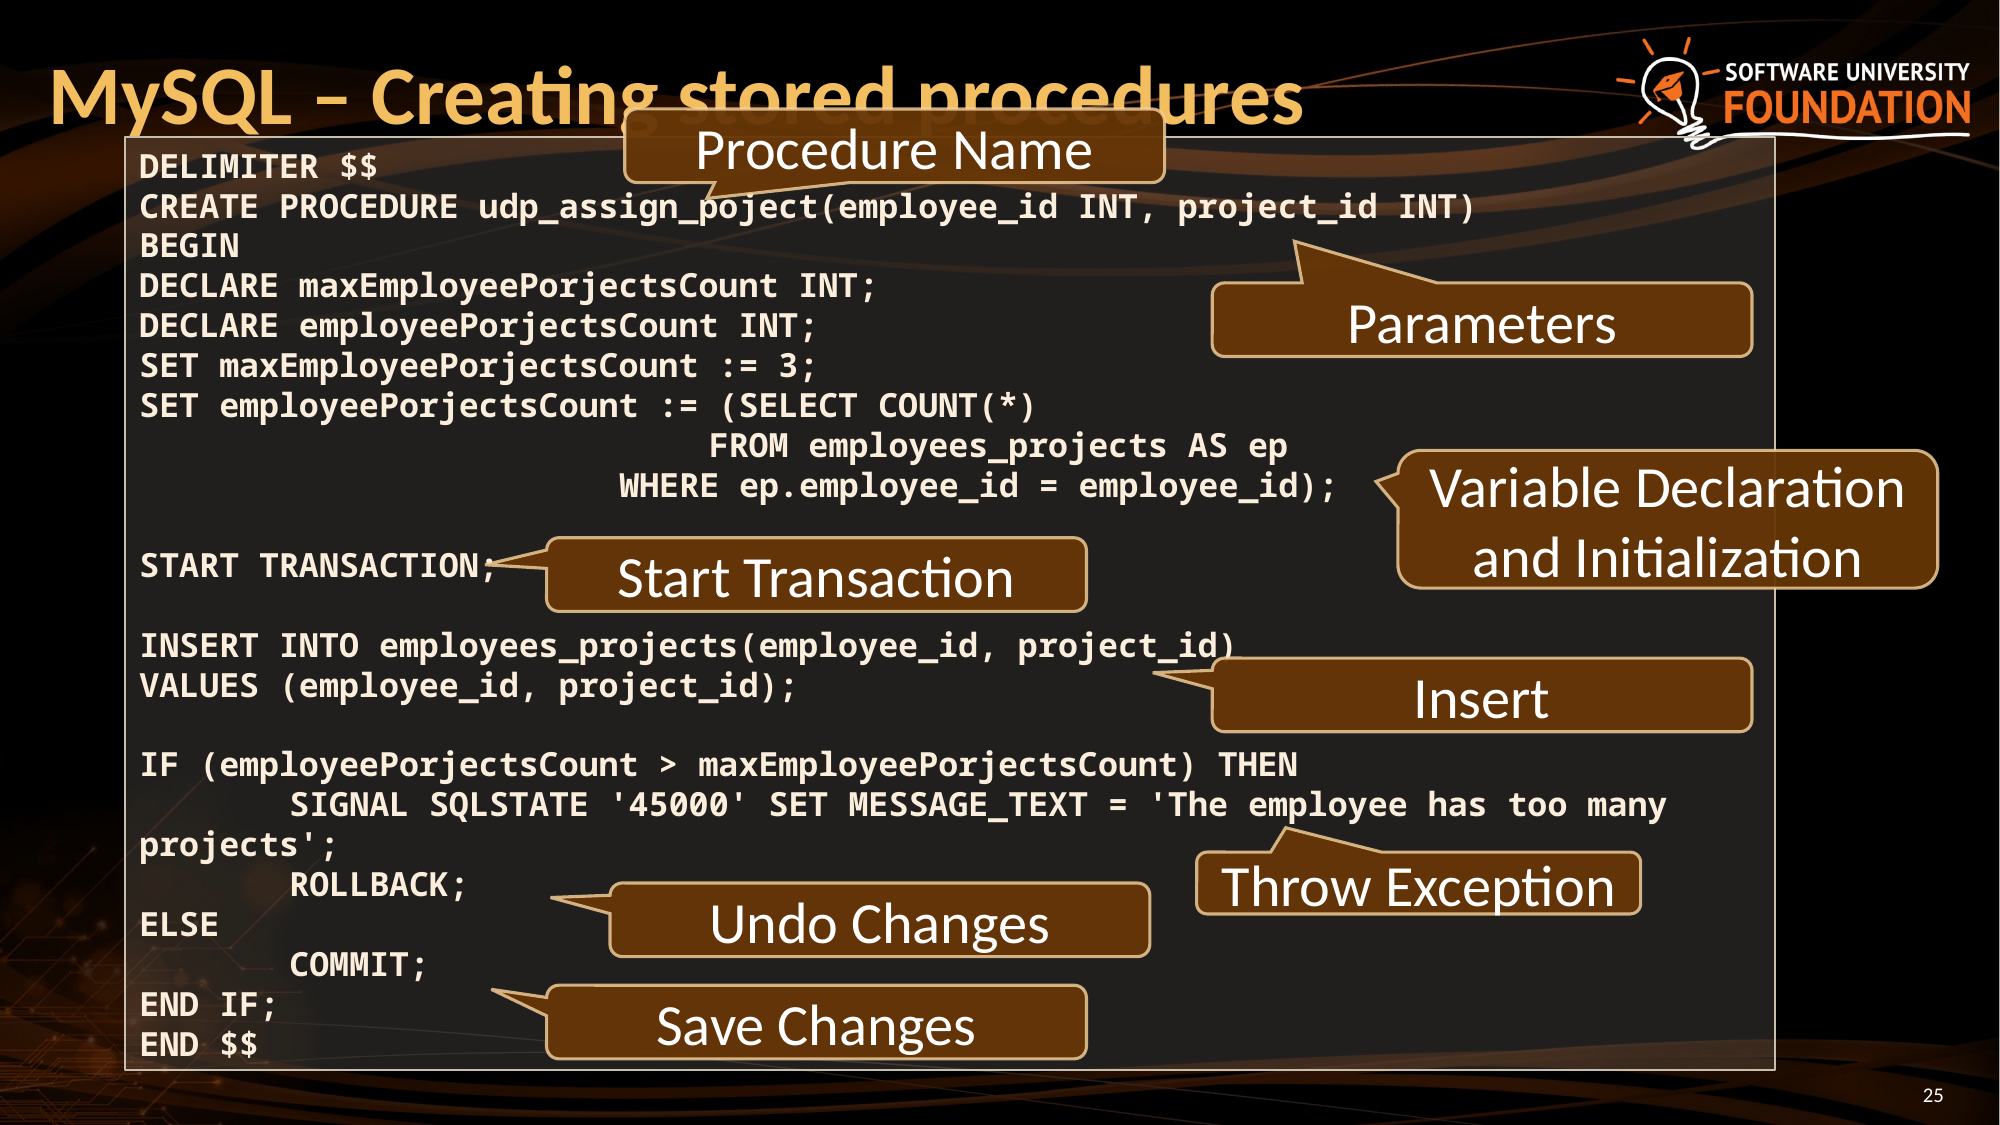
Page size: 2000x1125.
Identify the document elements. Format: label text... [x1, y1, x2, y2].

text_box Procedure Name [623, 107, 1166, 200]
text_box Insert [1152, 657, 1754, 733]
text_box Throw Exception [1195, 826, 1642, 915]
text_box Variable Declaration and Initialization [1374, 449, 1939, 590]
picture [0, 0, 2000, 1125]
text_box Parameters [1211, 239, 1754, 358]
slide_number 25 [1874, 1074, 1950, 1113]
text_box Undo Changes [550, 881, 1151, 958]
text_box Start Transaction [484, 536, 1088, 613]
text_box Save Changes [490, 984, 1088, 1060]
title MySQL – Creating stored procedures [30, 6, 1602, 189]
text_box DELIMITER $$ CREATE PROCEDURE udp_assign_poject(employee_id INT, project_id INT) BEGIN DECLARE maxEmployeePorjectsCount INT; DECLARE employeePorjectsCount INT; SET maxEmployeePorjectsCount := 3; SET employeePorjectsCount := (SELECT COUNT(*) FROM employees_projects AS ep WHERE ep.employee_id = employee_id); START TRANSACTION; INSERT INTO employees_projects(employee_id, project_id) VALUES (employee_id, project_id); IF (employeePorjectsCount > maxEmployeePorjectsCount) THEN SIGNAL SQLSTATE '45000' SET MESSAGE_TEXT = 'The employee has too many projects'; ROLLBACK; ELSE COMMIT; END IF; END $$ [124, 137, 1775, 1071]
